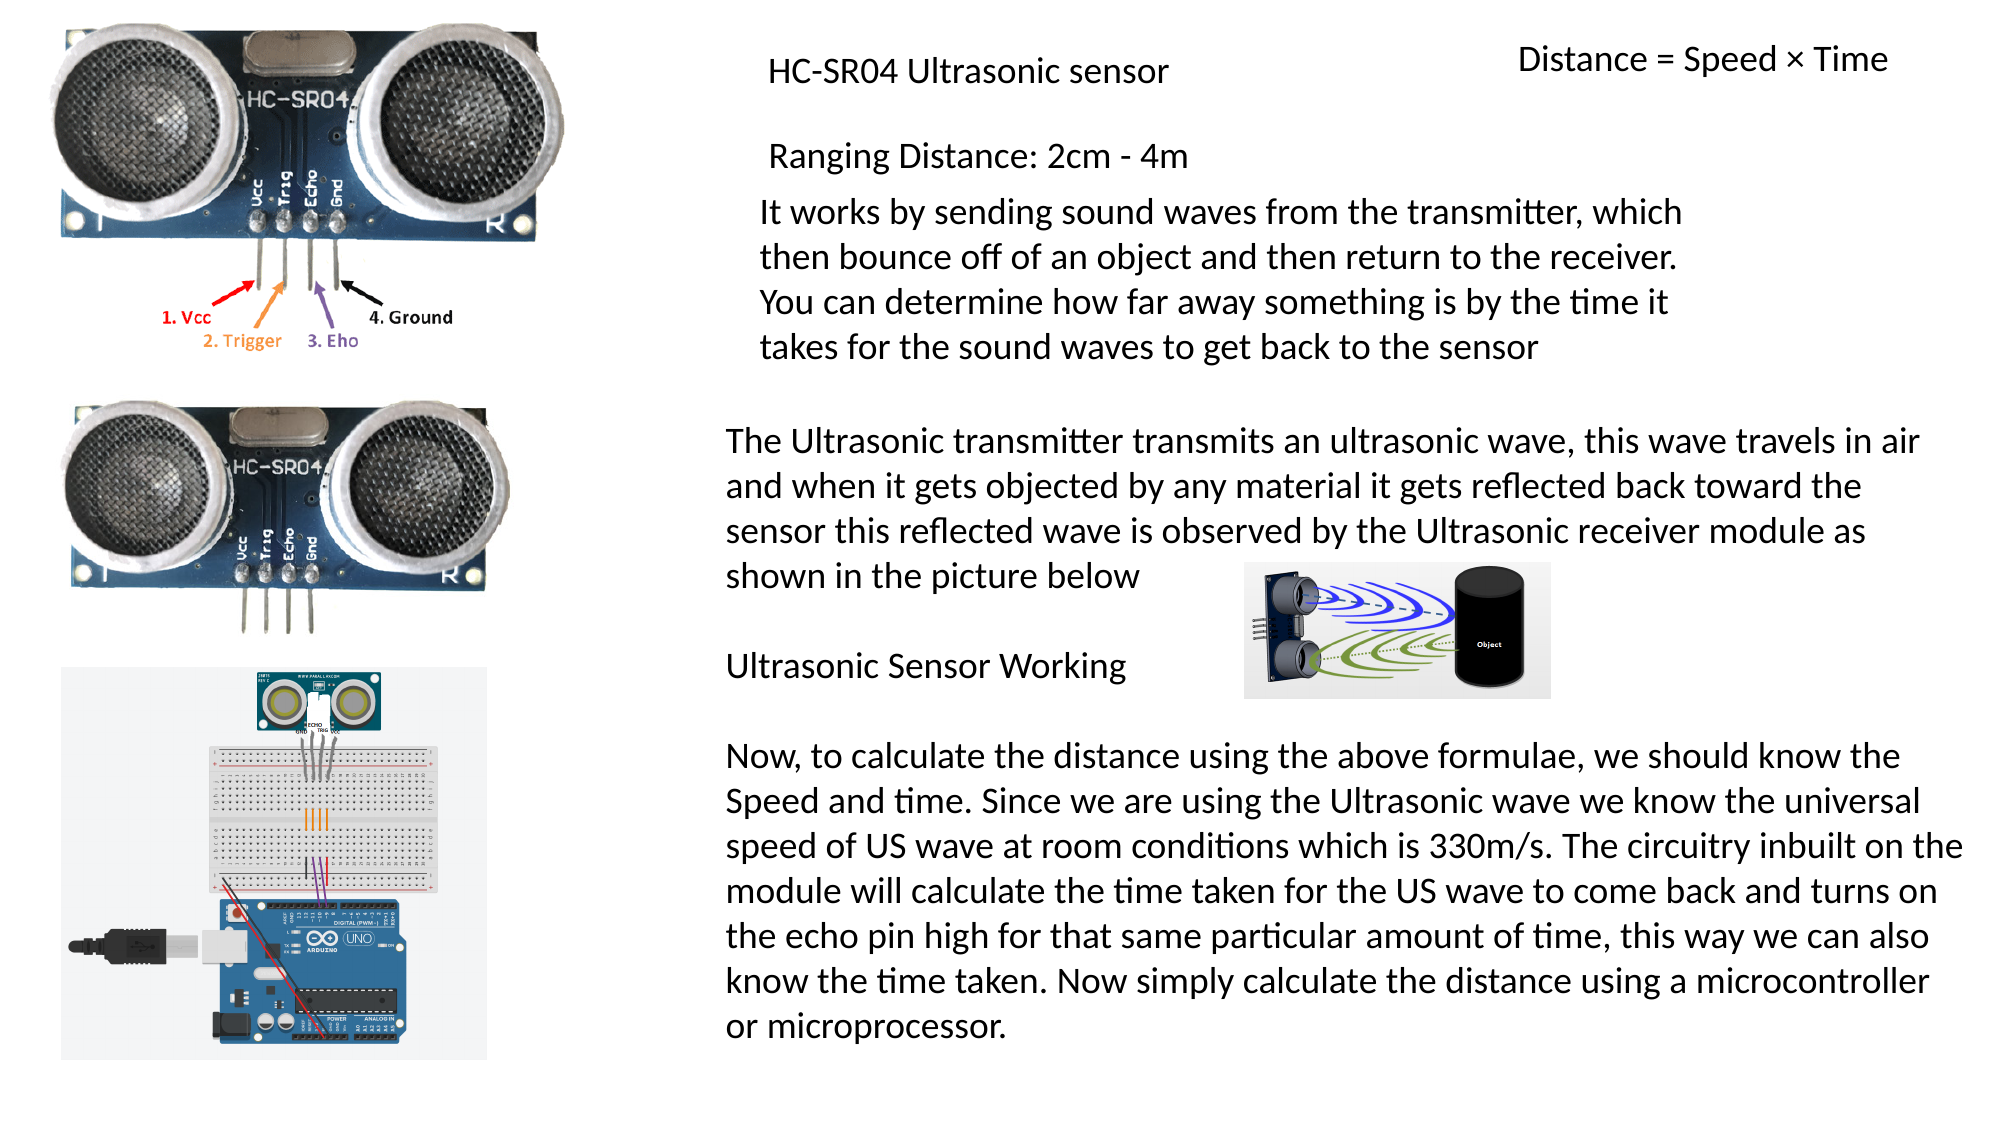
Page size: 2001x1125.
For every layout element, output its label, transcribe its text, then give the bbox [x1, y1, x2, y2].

text_box Ranging Distance: 2cm - 4m [753, 123, 1205, 179]
text_box It works by sending sound waves from the transmitter, which then bounce off of an object and then return to the receiver. You can determine how far away something is by the time it takes for the sound waves to get back to the sensor [744, 179, 1745, 375]
picture [28, 8, 568, 1060]
text_box HC-SR04 Ultrasonic sensor [753, 38, 1185, 99]
picture [1244, 562, 1551, 699]
text_box Distance = Speed × Time [1503, 26, 1905, 87]
text_box The Ultrasonic transmitter transmits an ultrasonic wave, this wave travels in air and when it gets objected by any material it gets reflected back toward the sensor this reflected wave is observed by the Ultrasonic receiver module as shown in the picture below Ultrasonic Sensor Working Now, to calculate the distance using the above formulae, we should know the Speed and time. Since we are using the Ultrasonic wave we know the universal speed of US wave at room conditions which is 330m/s. The circuitry inbuilt on the module will calculate the time taken for the US wave to come back and turns on the echo pin high for that same particular amount of time, this way we can also know the time taken. Now simply calculate the distance using a microcontroller or microprocessor. [710, 408, 1987, 1054]
